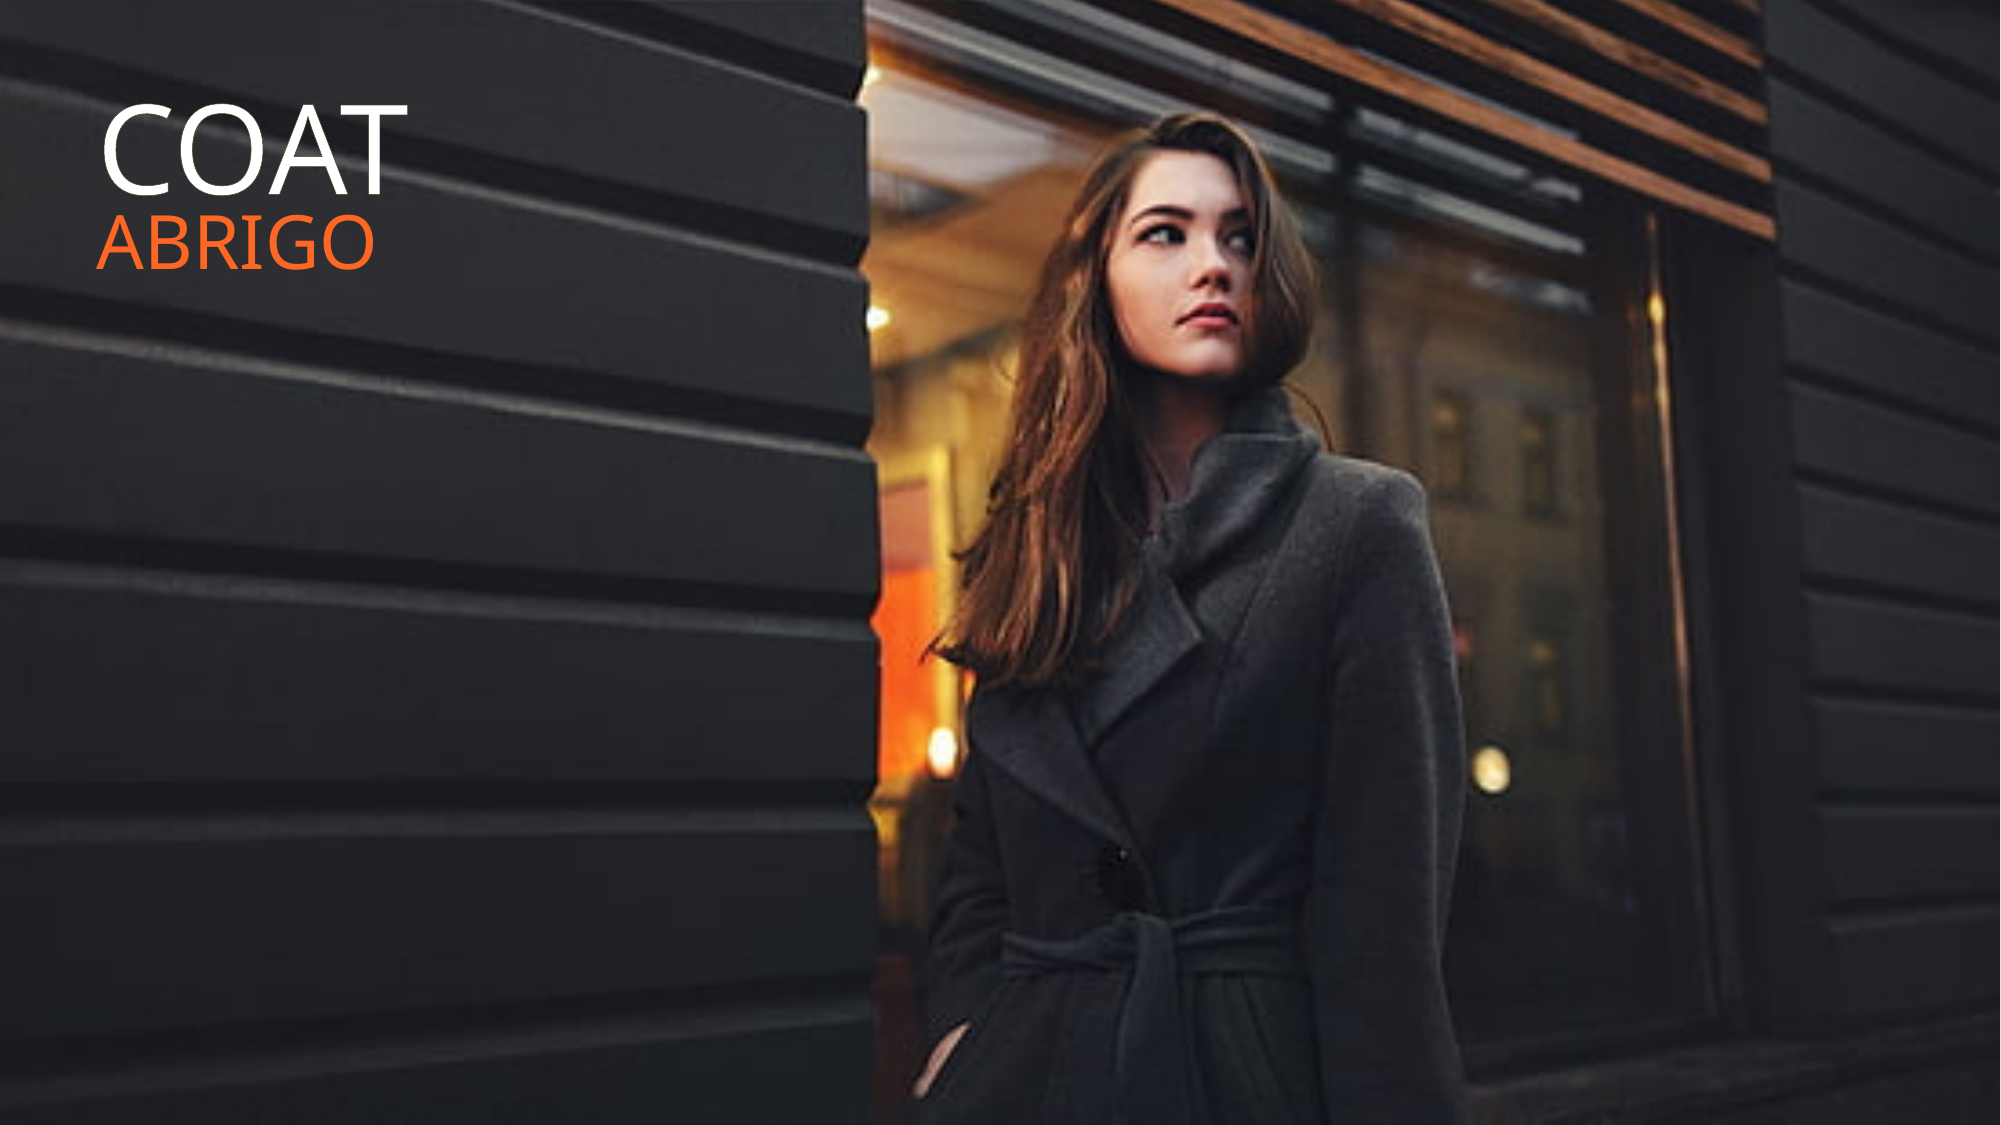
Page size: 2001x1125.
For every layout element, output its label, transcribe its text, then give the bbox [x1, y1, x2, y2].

title COAT [81, 60, 975, 164]
picture [0, 0, 2001, 1125]
text_box ABRIGO [81, 164, 975, 294]
